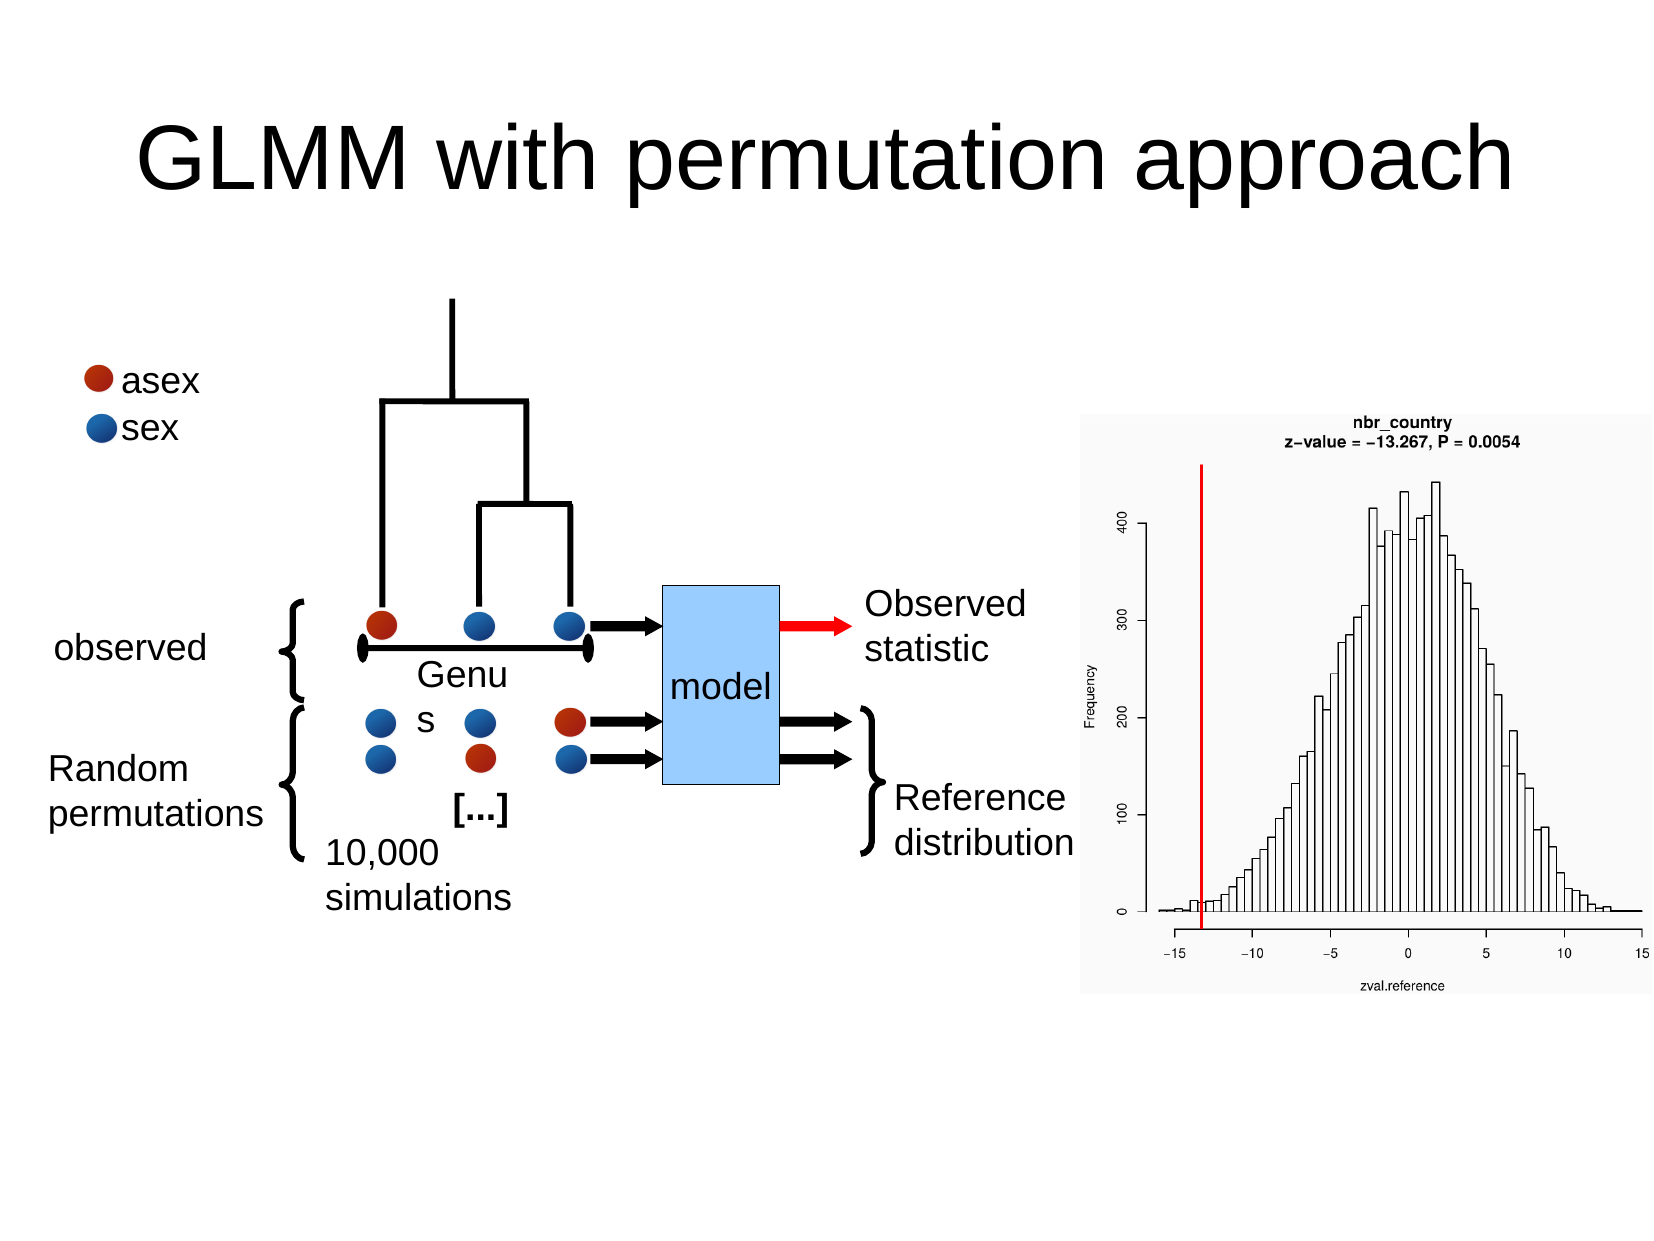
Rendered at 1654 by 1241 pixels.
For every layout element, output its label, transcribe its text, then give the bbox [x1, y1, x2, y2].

text_box Genus [401, 642, 542, 700]
picture [84, 412, 121, 446]
text_box GLMM with permutation approach [82, 49, 1571, 257]
text_box [594, 711, 664, 732]
text_box Random permutations [33, 736, 293, 899]
picture [552, 706, 590, 741]
picture [462, 707, 500, 776]
text_box model [662, 585, 780, 785]
text_box [281, 601, 305, 701]
text_box Reference distribution [879, 765, 1075, 865]
text_box [584, 649, 593, 659]
text_box sex [106, 395, 236, 453]
picture [82, 363, 117, 395]
text_box [779, 616, 853, 637]
text_box Observed statistic [849, 571, 1052, 670]
picture [551, 610, 589, 645]
text_box [860, 708, 879, 854]
text_box [594, 616, 664, 637]
text_box [...] 10,000 simulations [310, 775, 652, 875]
text_box [779, 749, 853, 770]
text_box [281, 707, 305, 860]
text_box asex [106, 348, 236, 395]
text_box observed [38, 615, 225, 689]
text_box [779, 711, 853, 732]
picture [362, 707, 401, 777]
text_box [596, 749, 664, 770]
picture [461, 610, 499, 645]
text_box [358, 645, 367, 659]
picture [1080, 414, 1652, 994]
picture [364, 609, 402, 644]
picture [553, 742, 591, 777]
